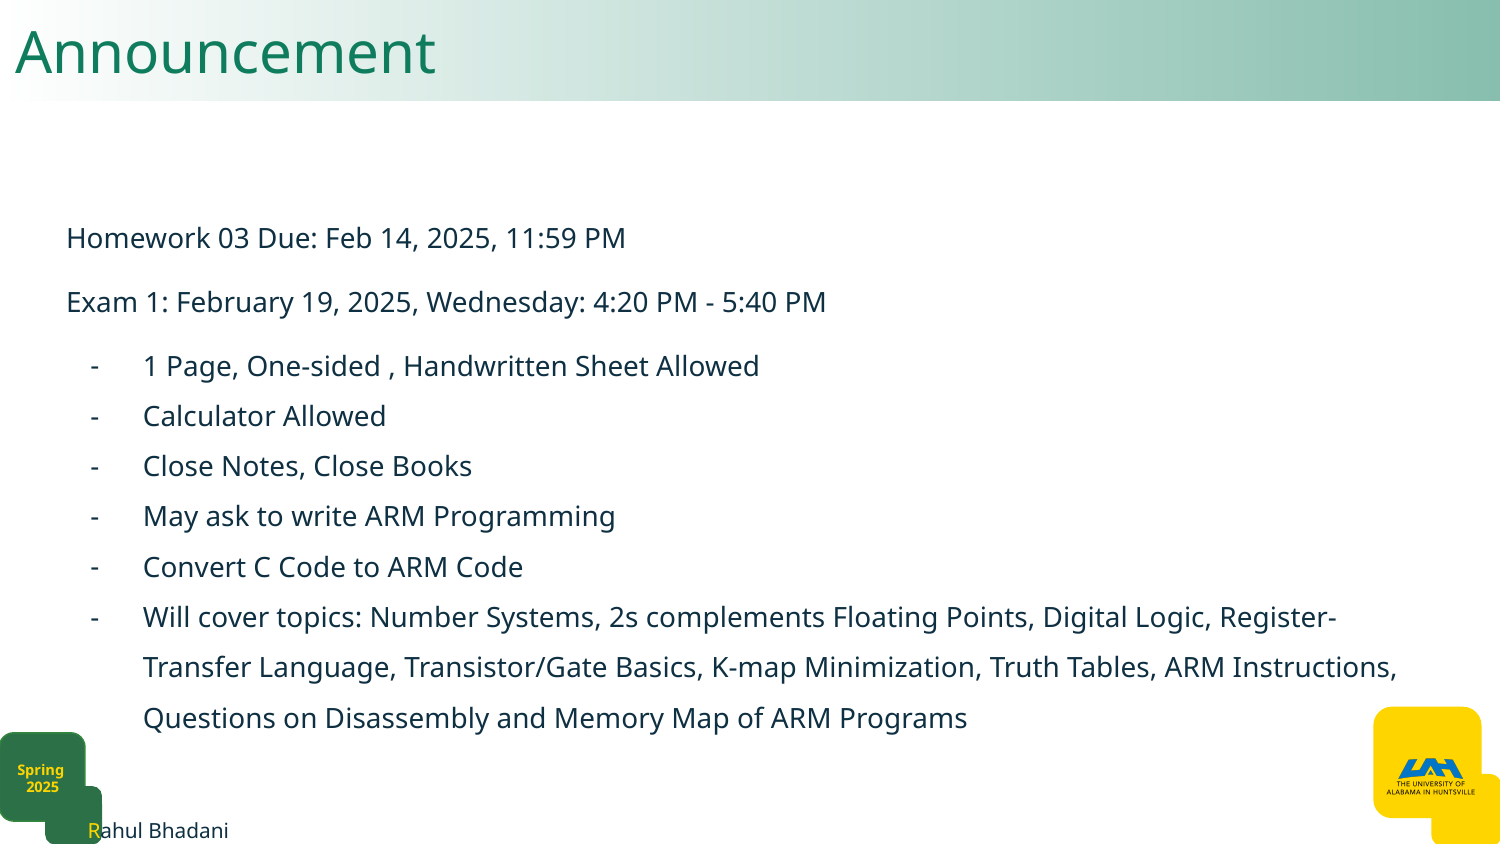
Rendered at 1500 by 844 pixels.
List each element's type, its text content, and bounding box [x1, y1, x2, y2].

picture [1386, 758, 1475, 795]
list Homework 03 Due: Feb 14, 2025, 11:59 PM Exam 1: February 19, 2025, Wednesday: 4:20 PM - 5:40 PM 1 Page, One-sided , Handwritten Sheet Allowed Calculator Allowed Close Notes, Close Books May ask to write ARM Programming Convert C Code to ARM Code Will cover topics: Number Systems, 2s complements Floating Points, Digital Logic, Register-Transfer Language, Transistor/Gate Basics, K-map Minimization, Truth Tables, ARM Instructions, Questions on Disassembly and Memory Map of ARM Programs [51, 189, 1449, 750]
title Announcement [0, 0, 1500, 101]
